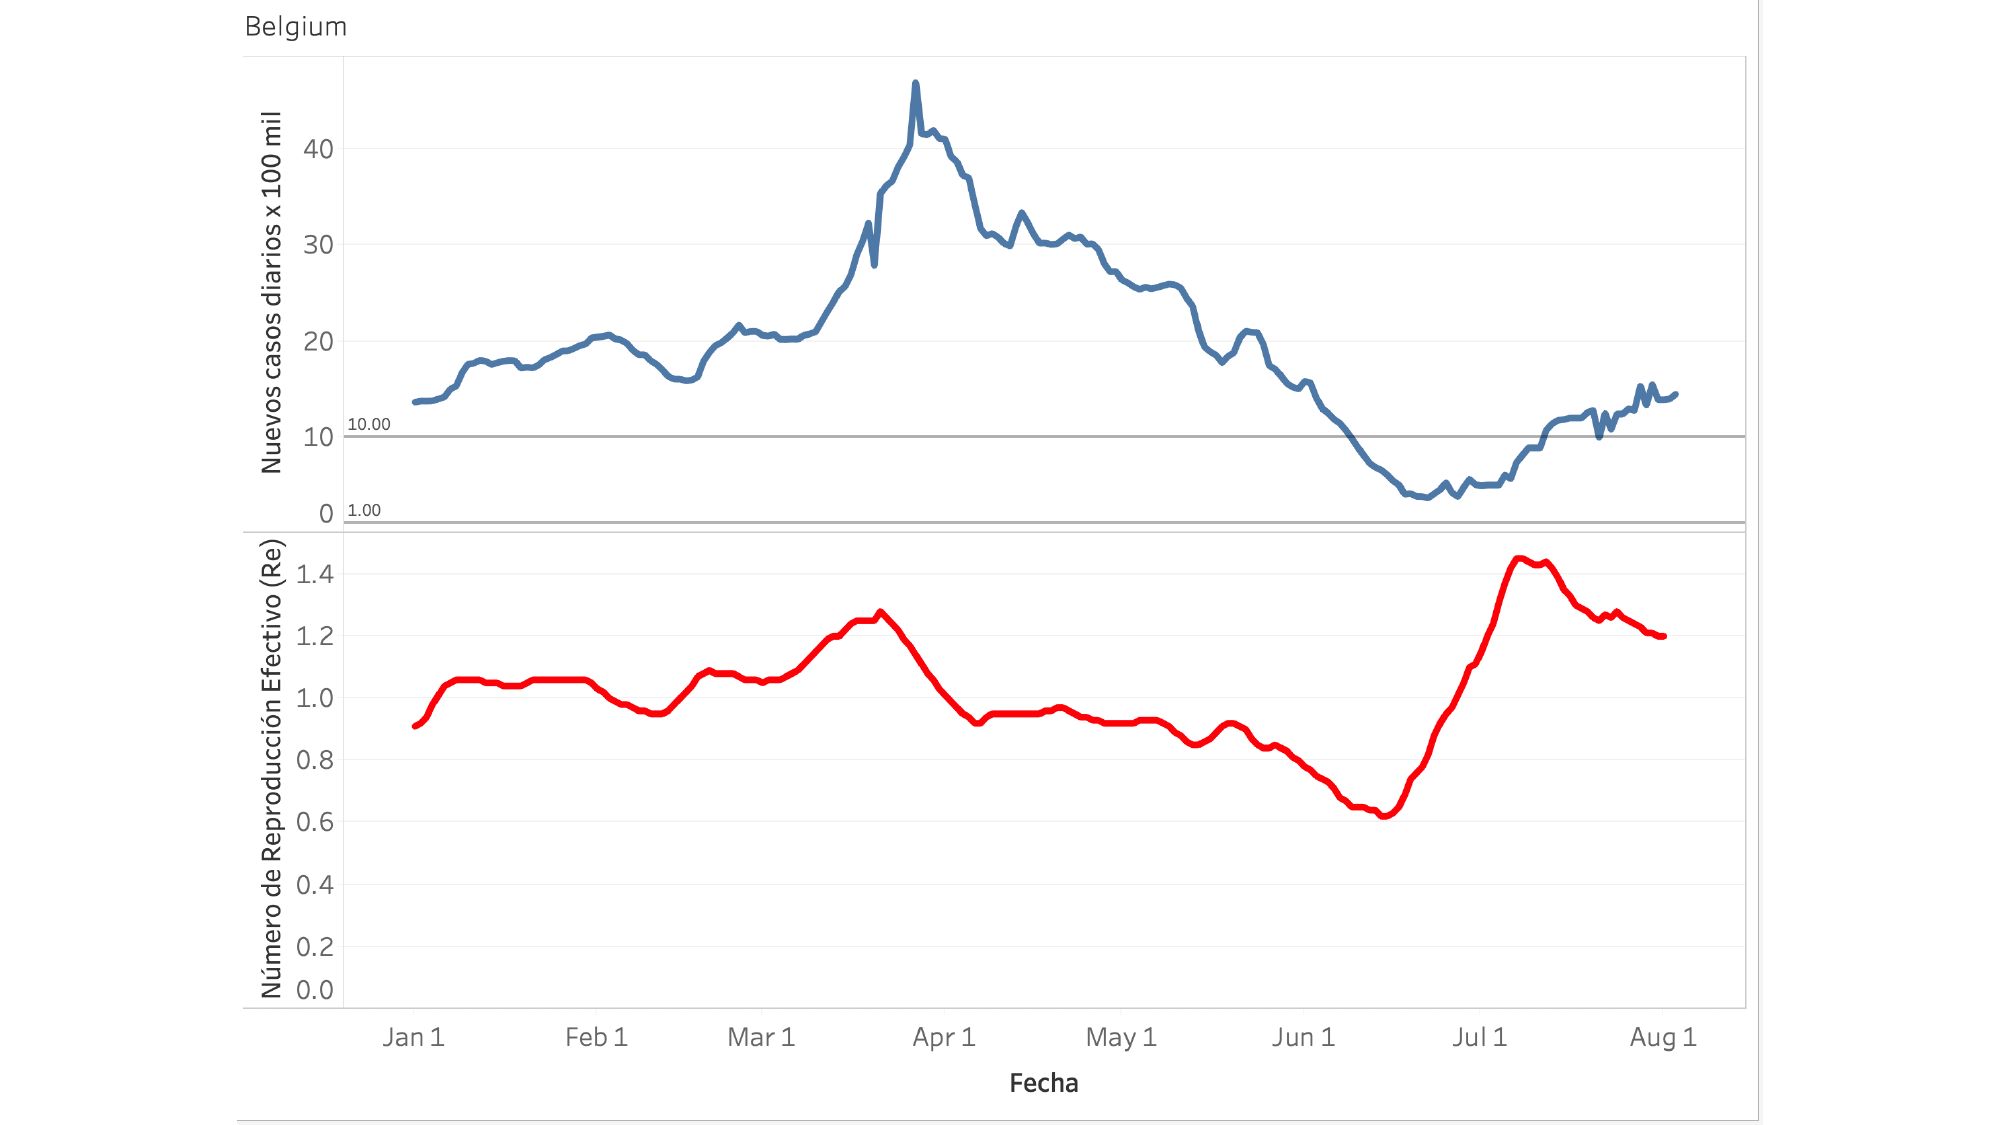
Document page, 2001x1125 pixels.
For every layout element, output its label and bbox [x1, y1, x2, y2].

picture [237, 0, 1763, 1125]
